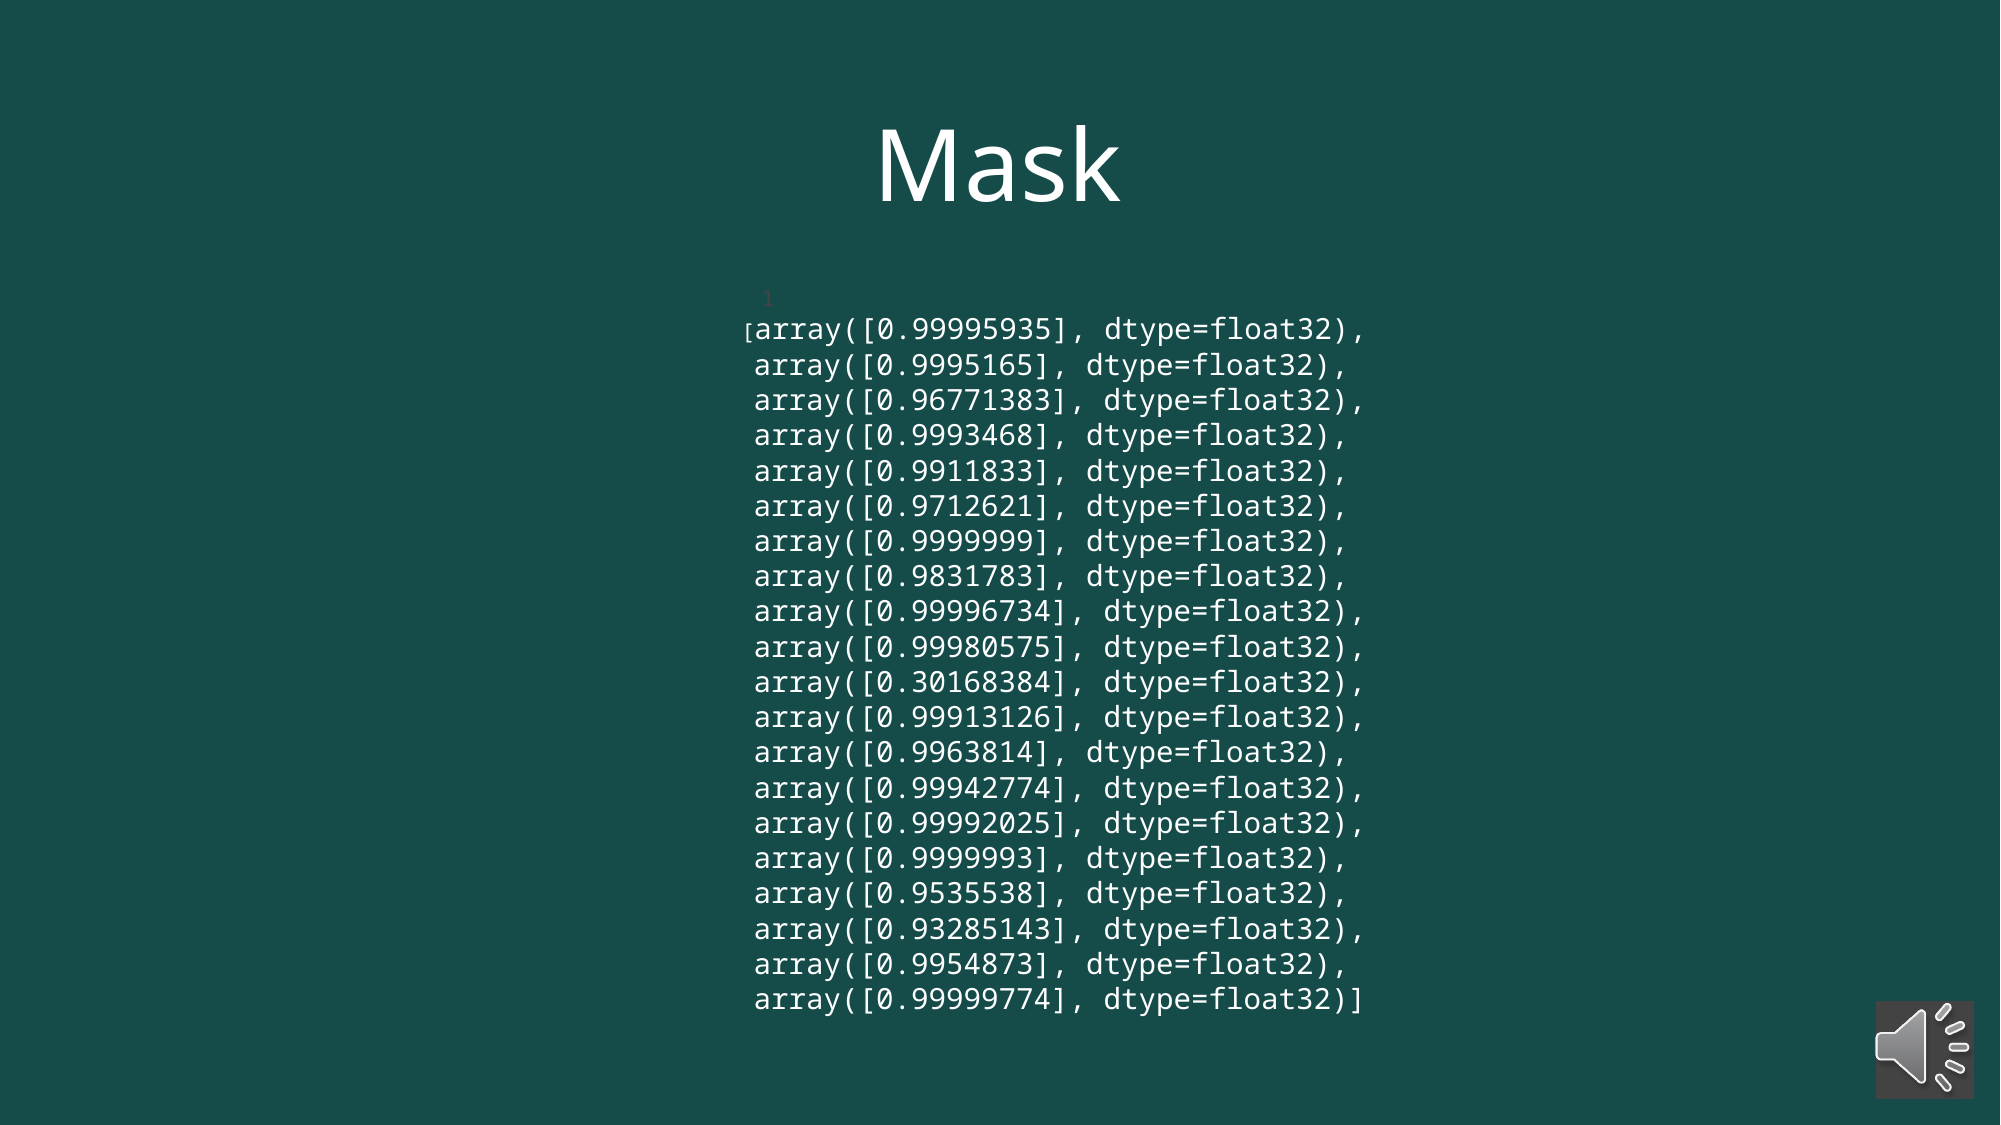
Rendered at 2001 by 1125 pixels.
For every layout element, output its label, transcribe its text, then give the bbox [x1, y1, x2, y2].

picture [1874, 999, 1975, 1100]
text_box 1 [array([0.99995935], dtype=float32), array([0.9995165], dtype=float32), array([0.96771383], dtype=float32), array([0.9993468], dtype=float32), array([0.9911833], dtype=float32), array([0.9712621], dtype=float32), array([0.9999999], dtype=float32), array([0.9831783], dtype=float32), array([0.99996734], dtype=float32), array([0.99980575], dtype=float32), array([0.30168384], dtype=float32), array([0.99913126], dtype=float32), array([0.9963814], dtype=float32), array([0.99942774], dtype=float32), array([0.99992025], dtype=float32), array([0.9999993], dtype=float32), array([0.9535538], dtype=float32), array([0.93285143], dtype=float32), array([0.9954873], dtype=float32), array([0.99999774], dtype=float32)] [735, 282, 1409, 1016]
title Mask [118, 101, 1878, 344]
